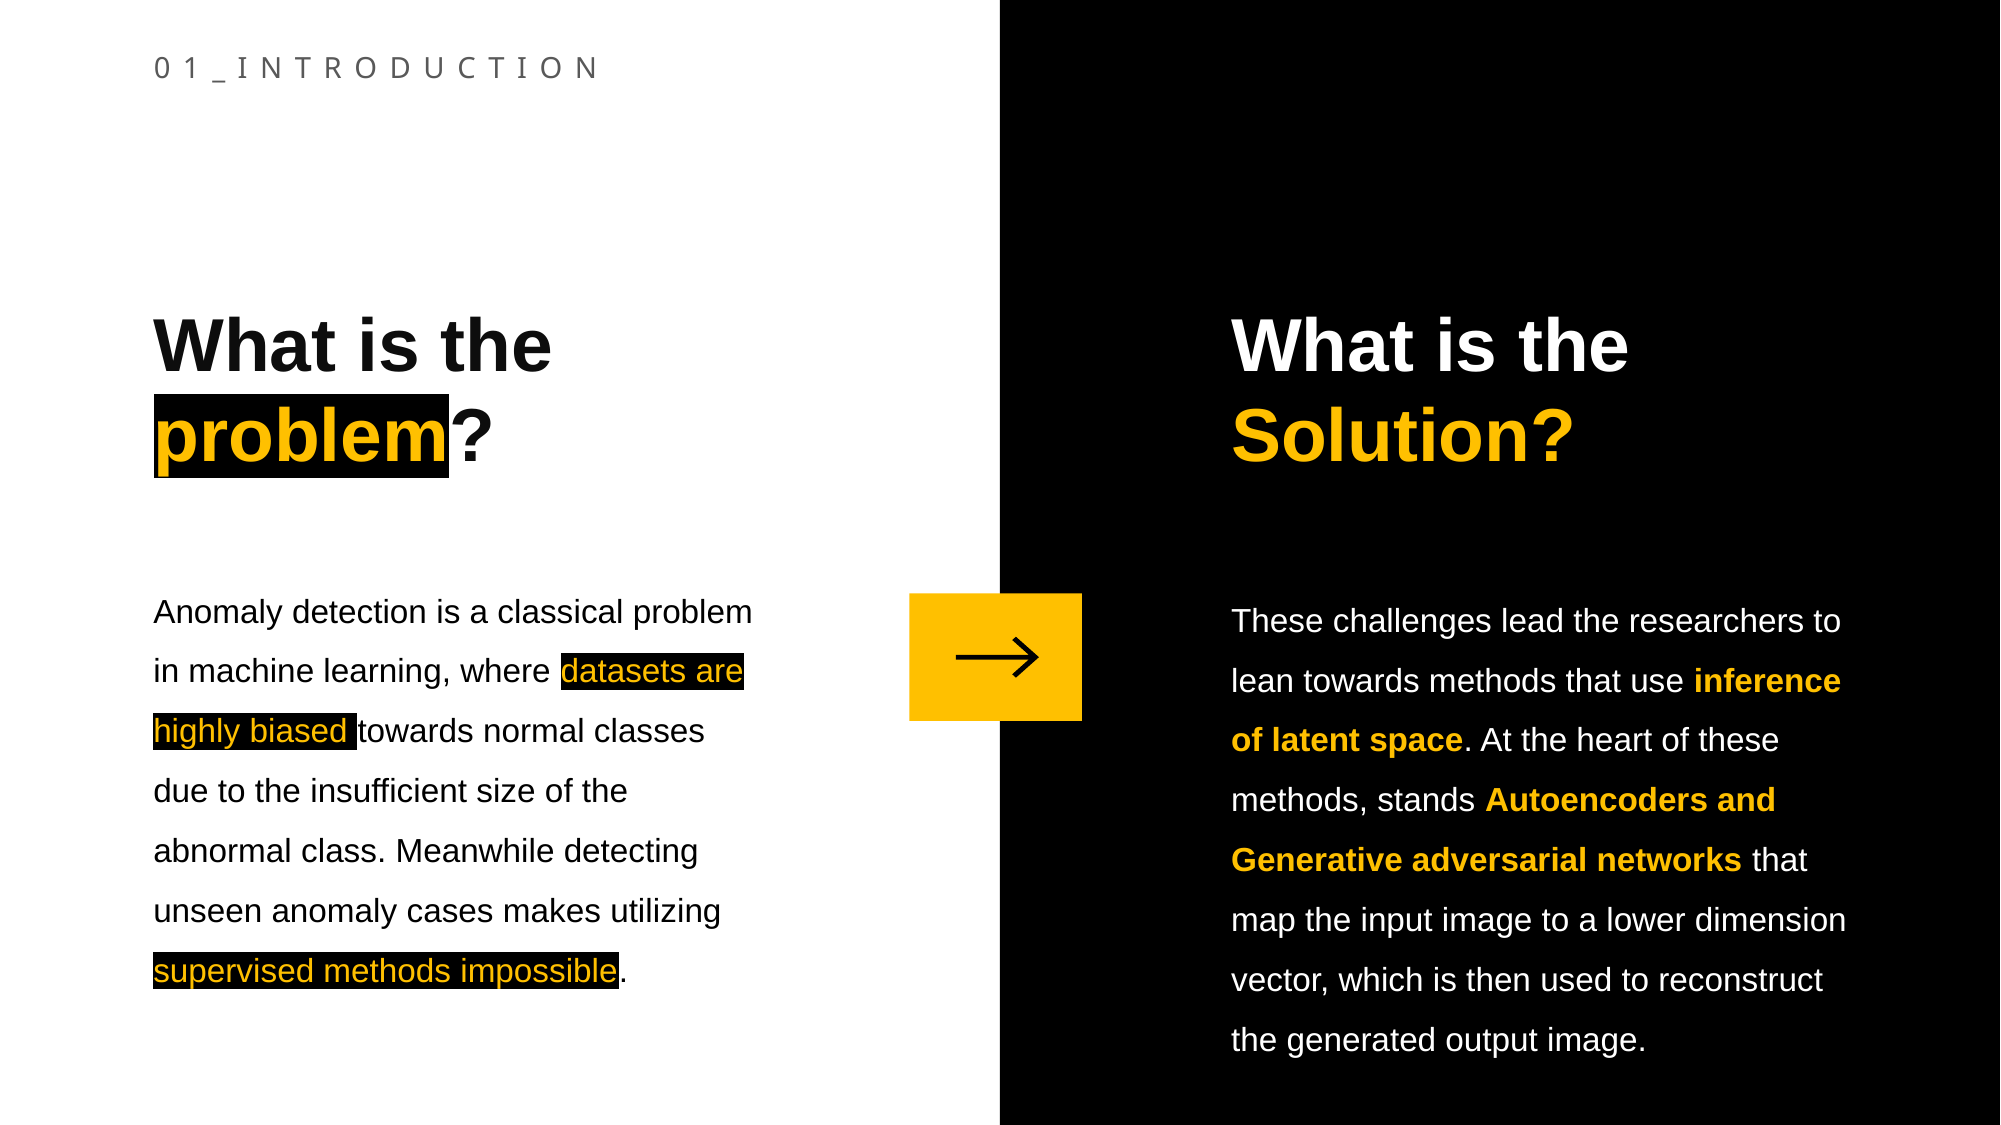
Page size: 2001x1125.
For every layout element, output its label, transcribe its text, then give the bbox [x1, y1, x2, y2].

text_box What is the problem? [138, 289, 754, 485]
text_box [908, 592, 1083, 722]
text_box [955, 636, 1039, 678]
text_box These challenges lead the researchers to lean towards methods that use inference of latent space. At the heart of these methods, stands Autoencoders and Generative adversarial networks that map the input image to a lower dimension vector, which is then used to reconstruct the generated output image. [1216, 571, 1877, 1066]
text_box Anomaly detection is a classical problem in machine learning, where datasets are highly biased towards normal classes due to the insufficient size of the abnormal class. Meanwhile detecting unseen anomaly cases makes utilizing supervised methods impossible. [138, 562, 784, 997]
list 01_INTRODUCTION [138, 39, 638, 100]
text_box What is the Solution? [1216, 289, 1832, 485]
text_box [999, 0, 2000, 1125]
